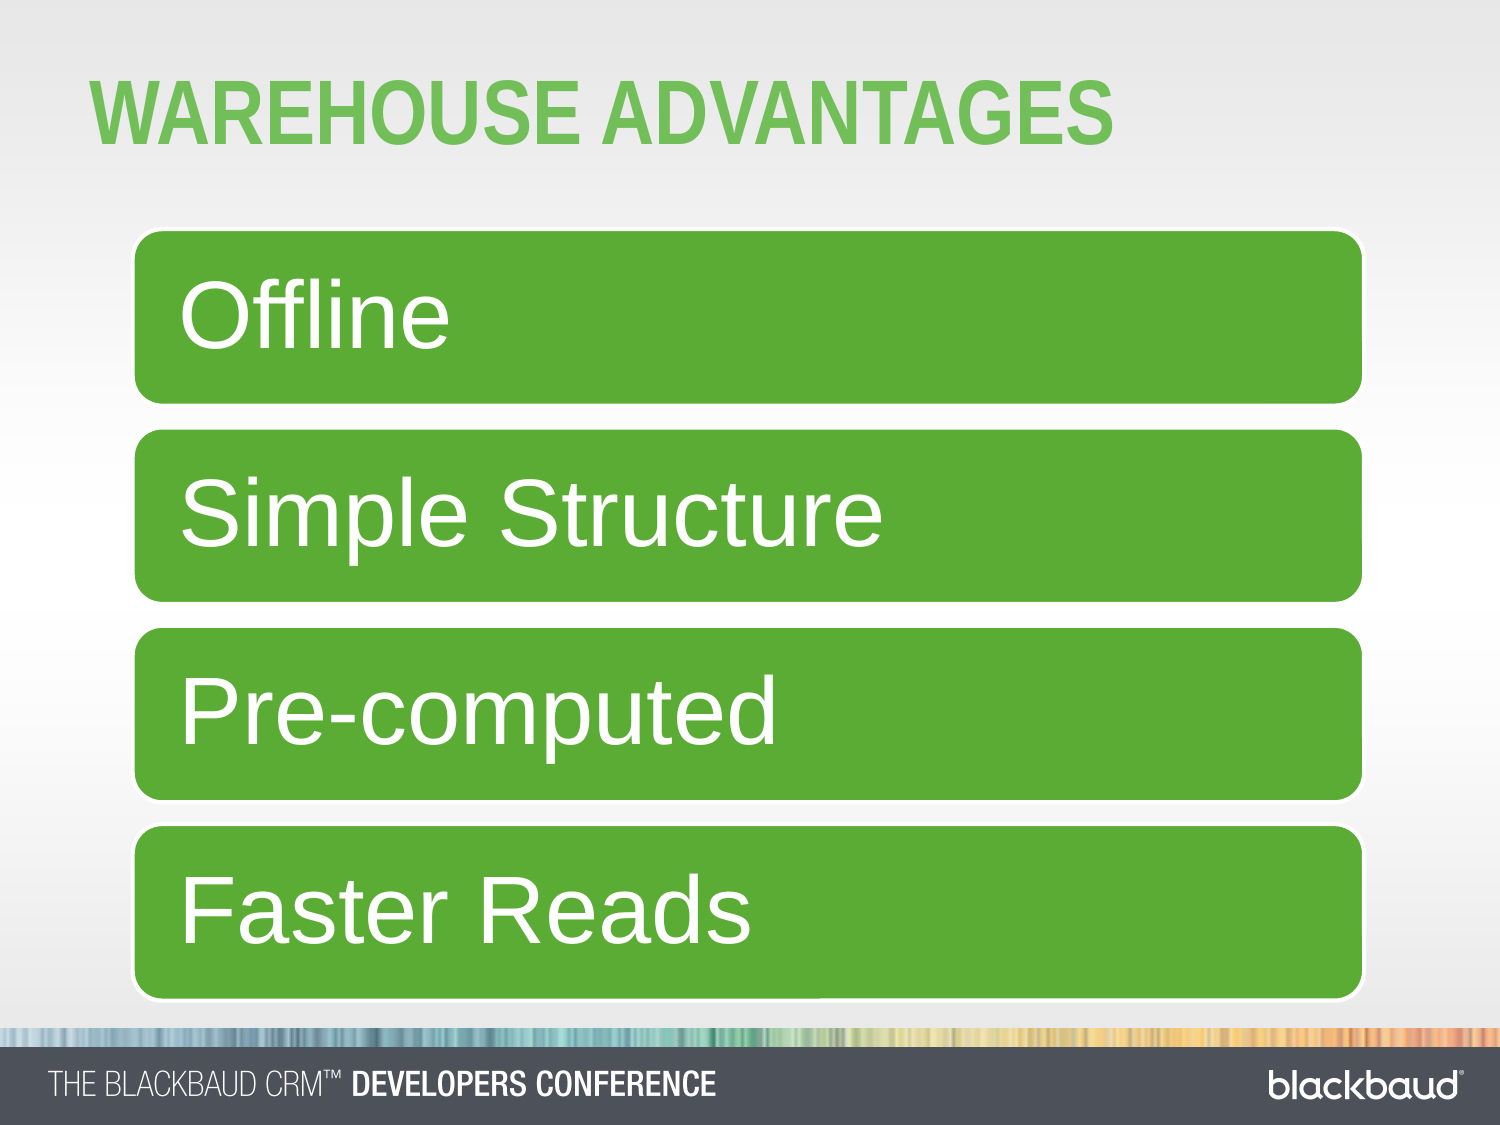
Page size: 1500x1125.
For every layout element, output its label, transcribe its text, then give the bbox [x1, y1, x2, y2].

picture [0, 1047, 1500, 1125]
title Warehouse Advantages [75, 45, 1425, 188]
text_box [132, 221, 1365, 1009]
picture [0, 0, 1500, 1028]
